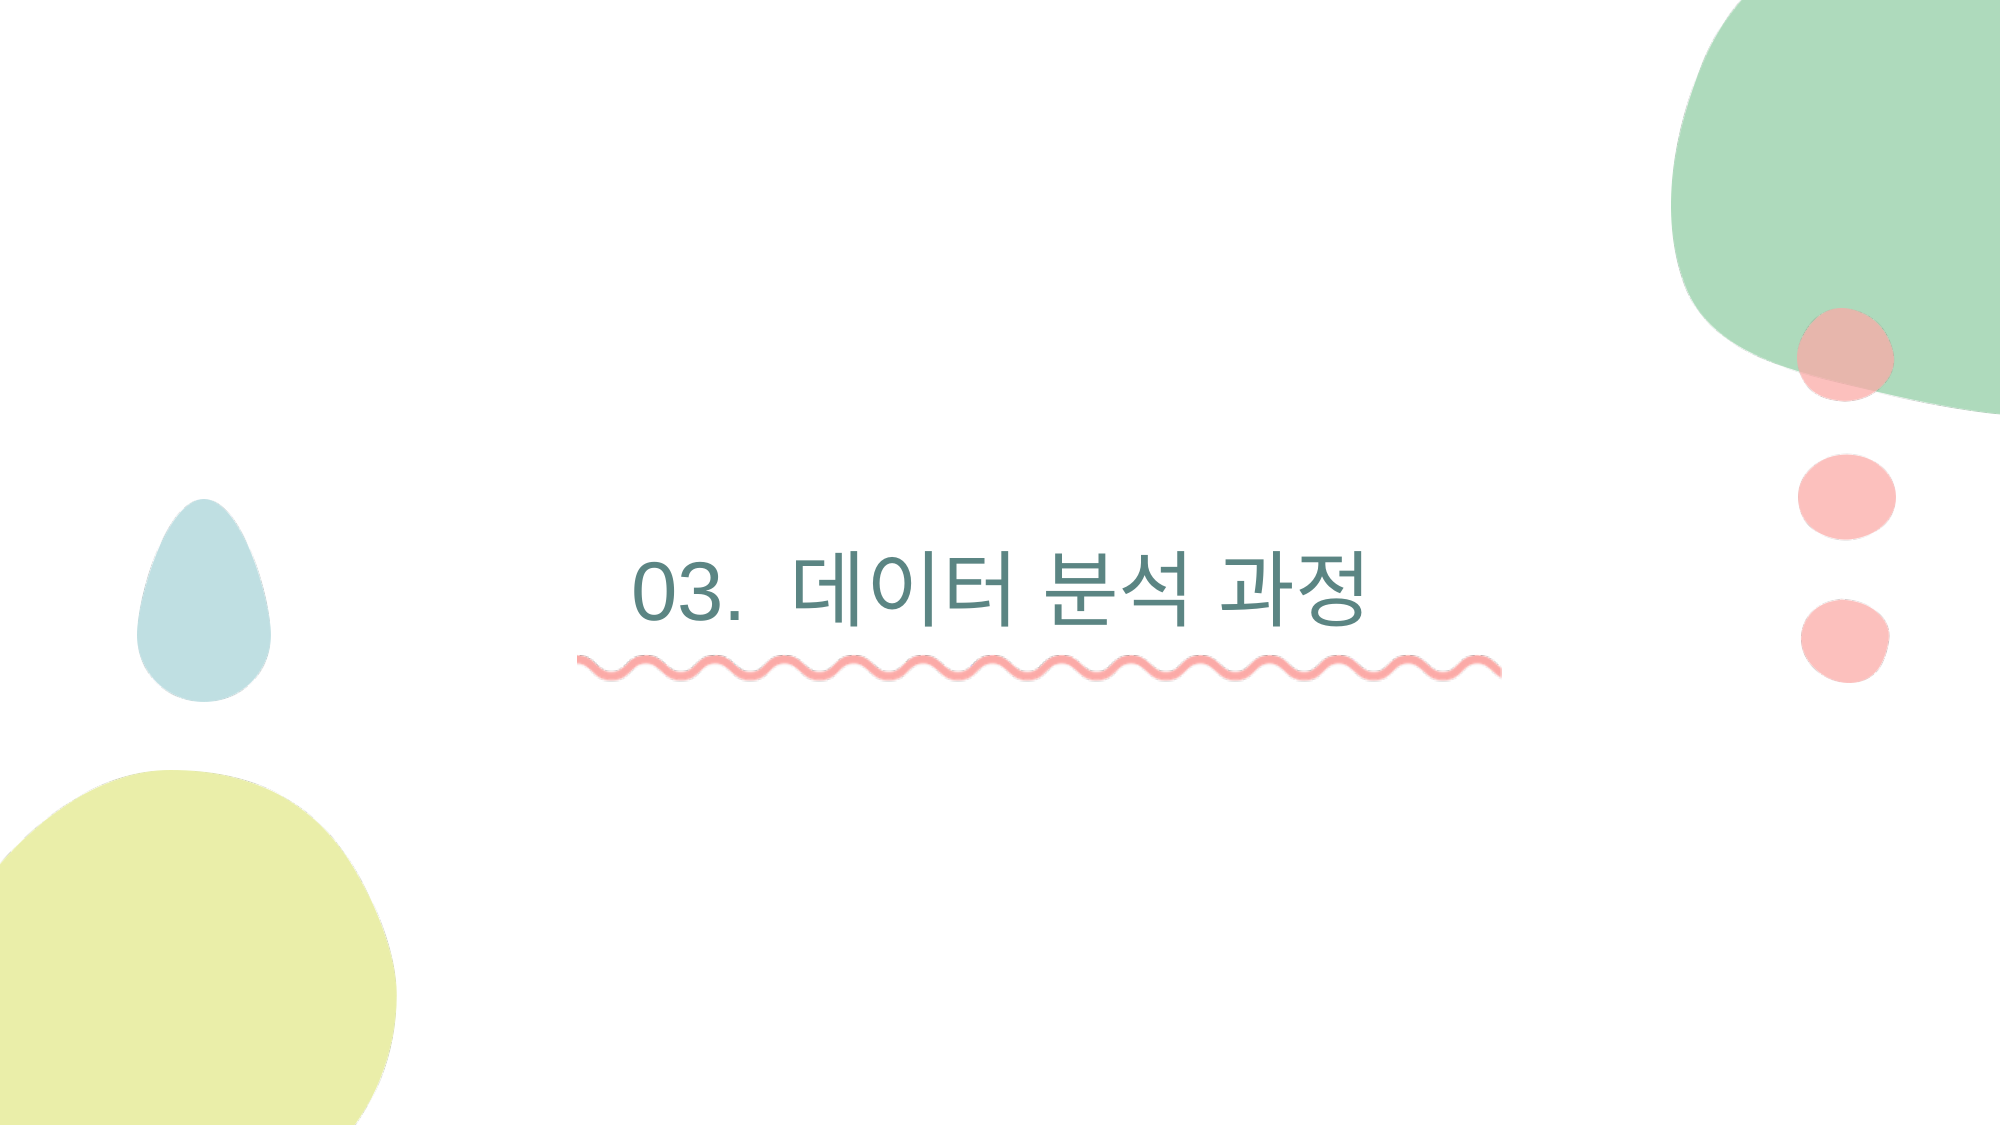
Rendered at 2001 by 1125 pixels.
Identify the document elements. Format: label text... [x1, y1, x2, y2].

picture [1671, 0, 2000, 684]
text_box 03. 데이터 분석 과정 [616, 529, 1540, 645]
picture [136, 499, 271, 702]
picture [0, 770, 397, 1125]
picture [539, 653, 1502, 684]
